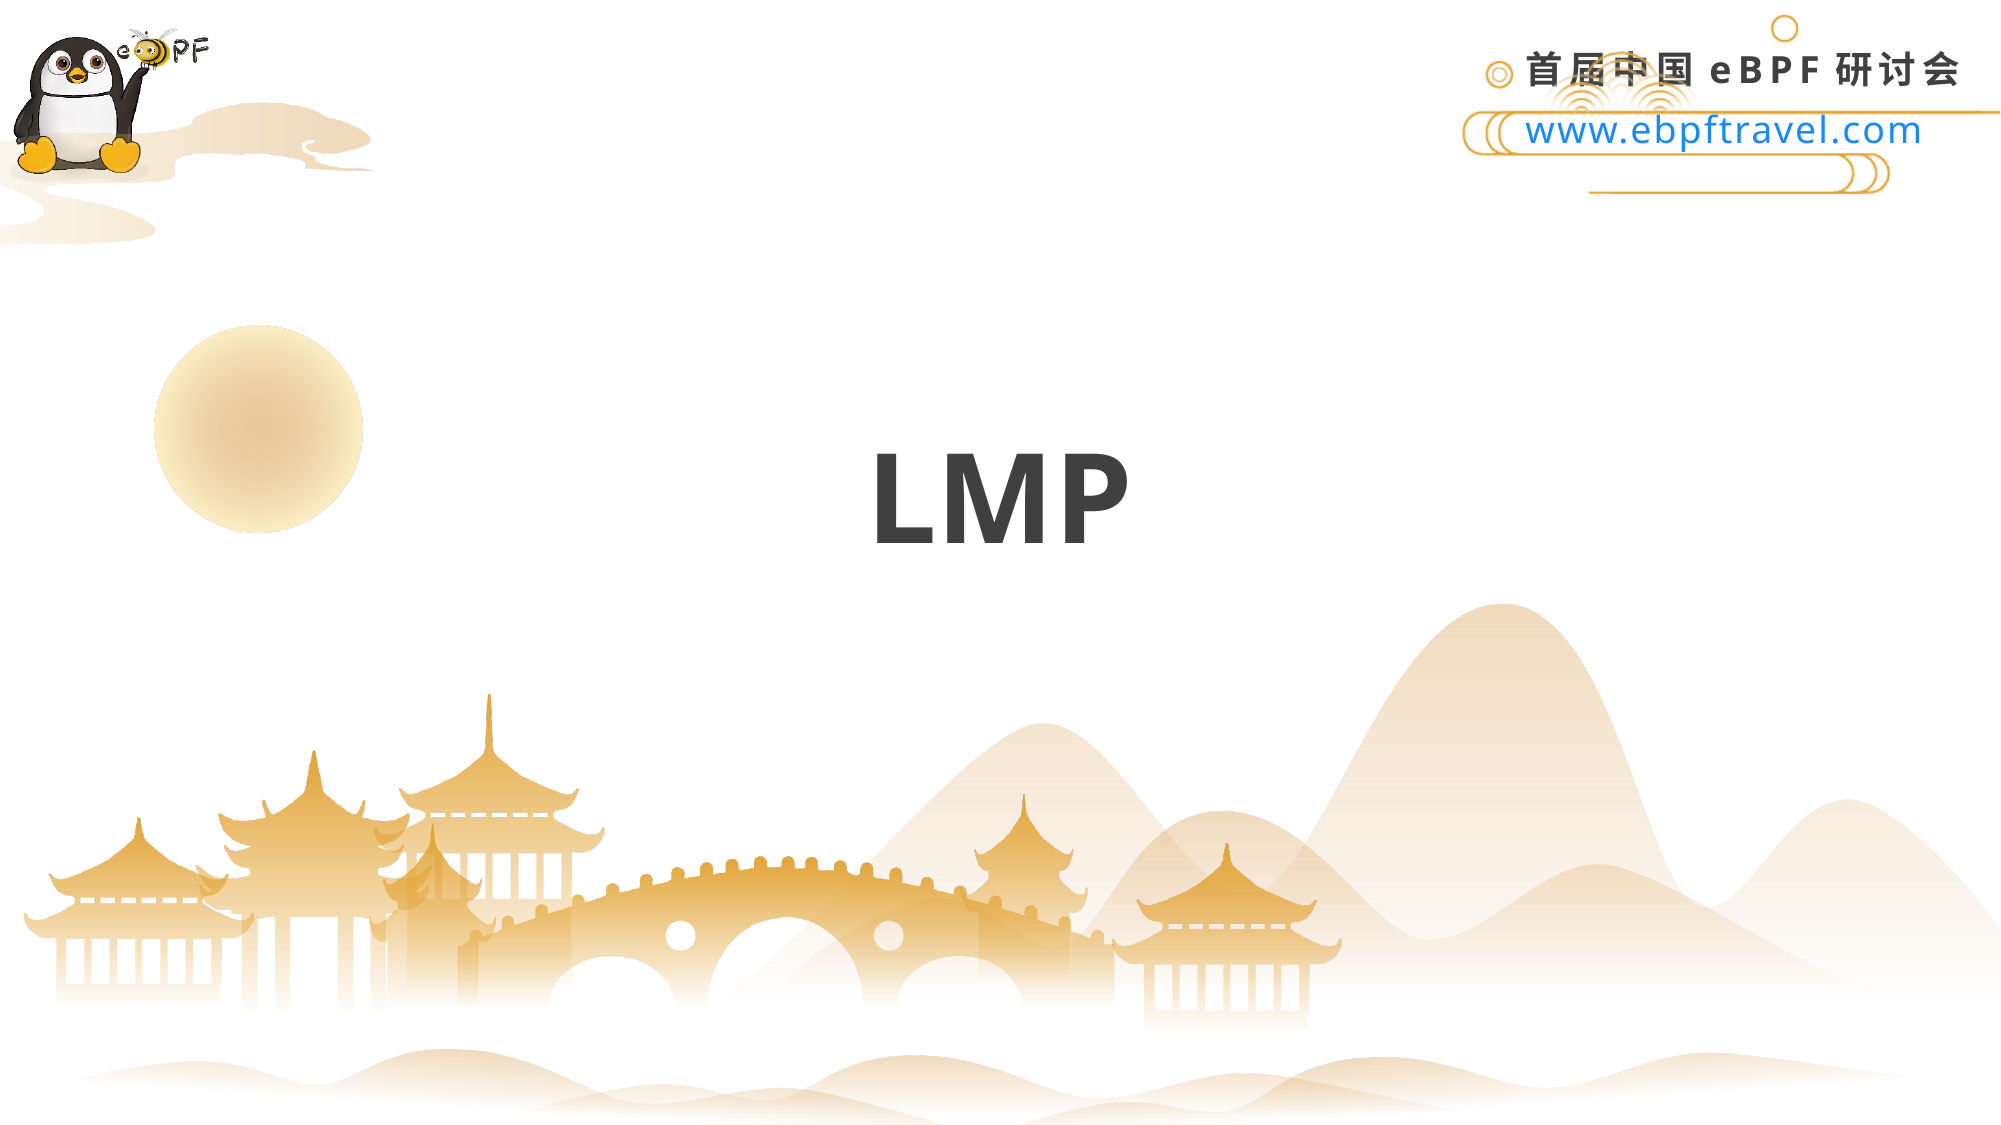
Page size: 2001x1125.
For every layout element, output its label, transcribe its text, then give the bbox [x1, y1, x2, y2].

picture [154, 325, 363, 533]
picture [22, 603, 2001, 1125]
title LMP [288, 357, 1712, 650]
picture [0, 0, 588, 281]
picture [1428, 0, 2001, 210]
